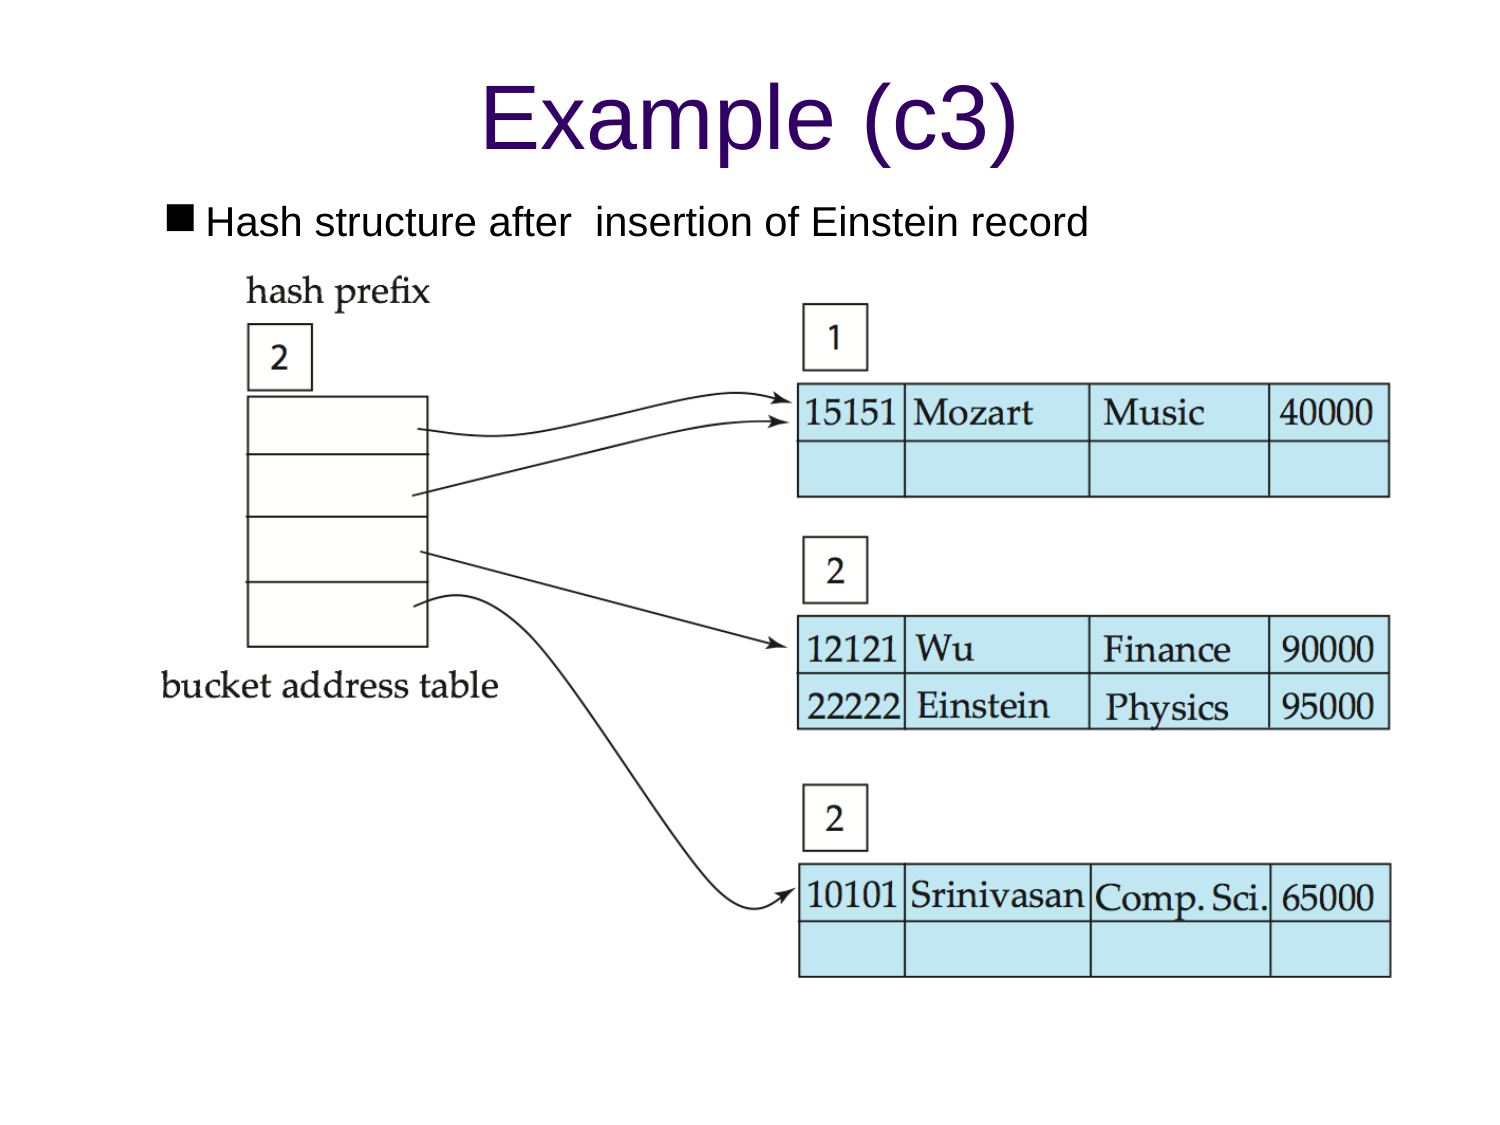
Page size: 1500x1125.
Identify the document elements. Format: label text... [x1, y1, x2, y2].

text_box Hash structure after insertion of Einstein record [155, 186, 1105, 252]
picture [160, 267, 1395, 978]
title Example (c3) [74, 18, 1426, 207]
